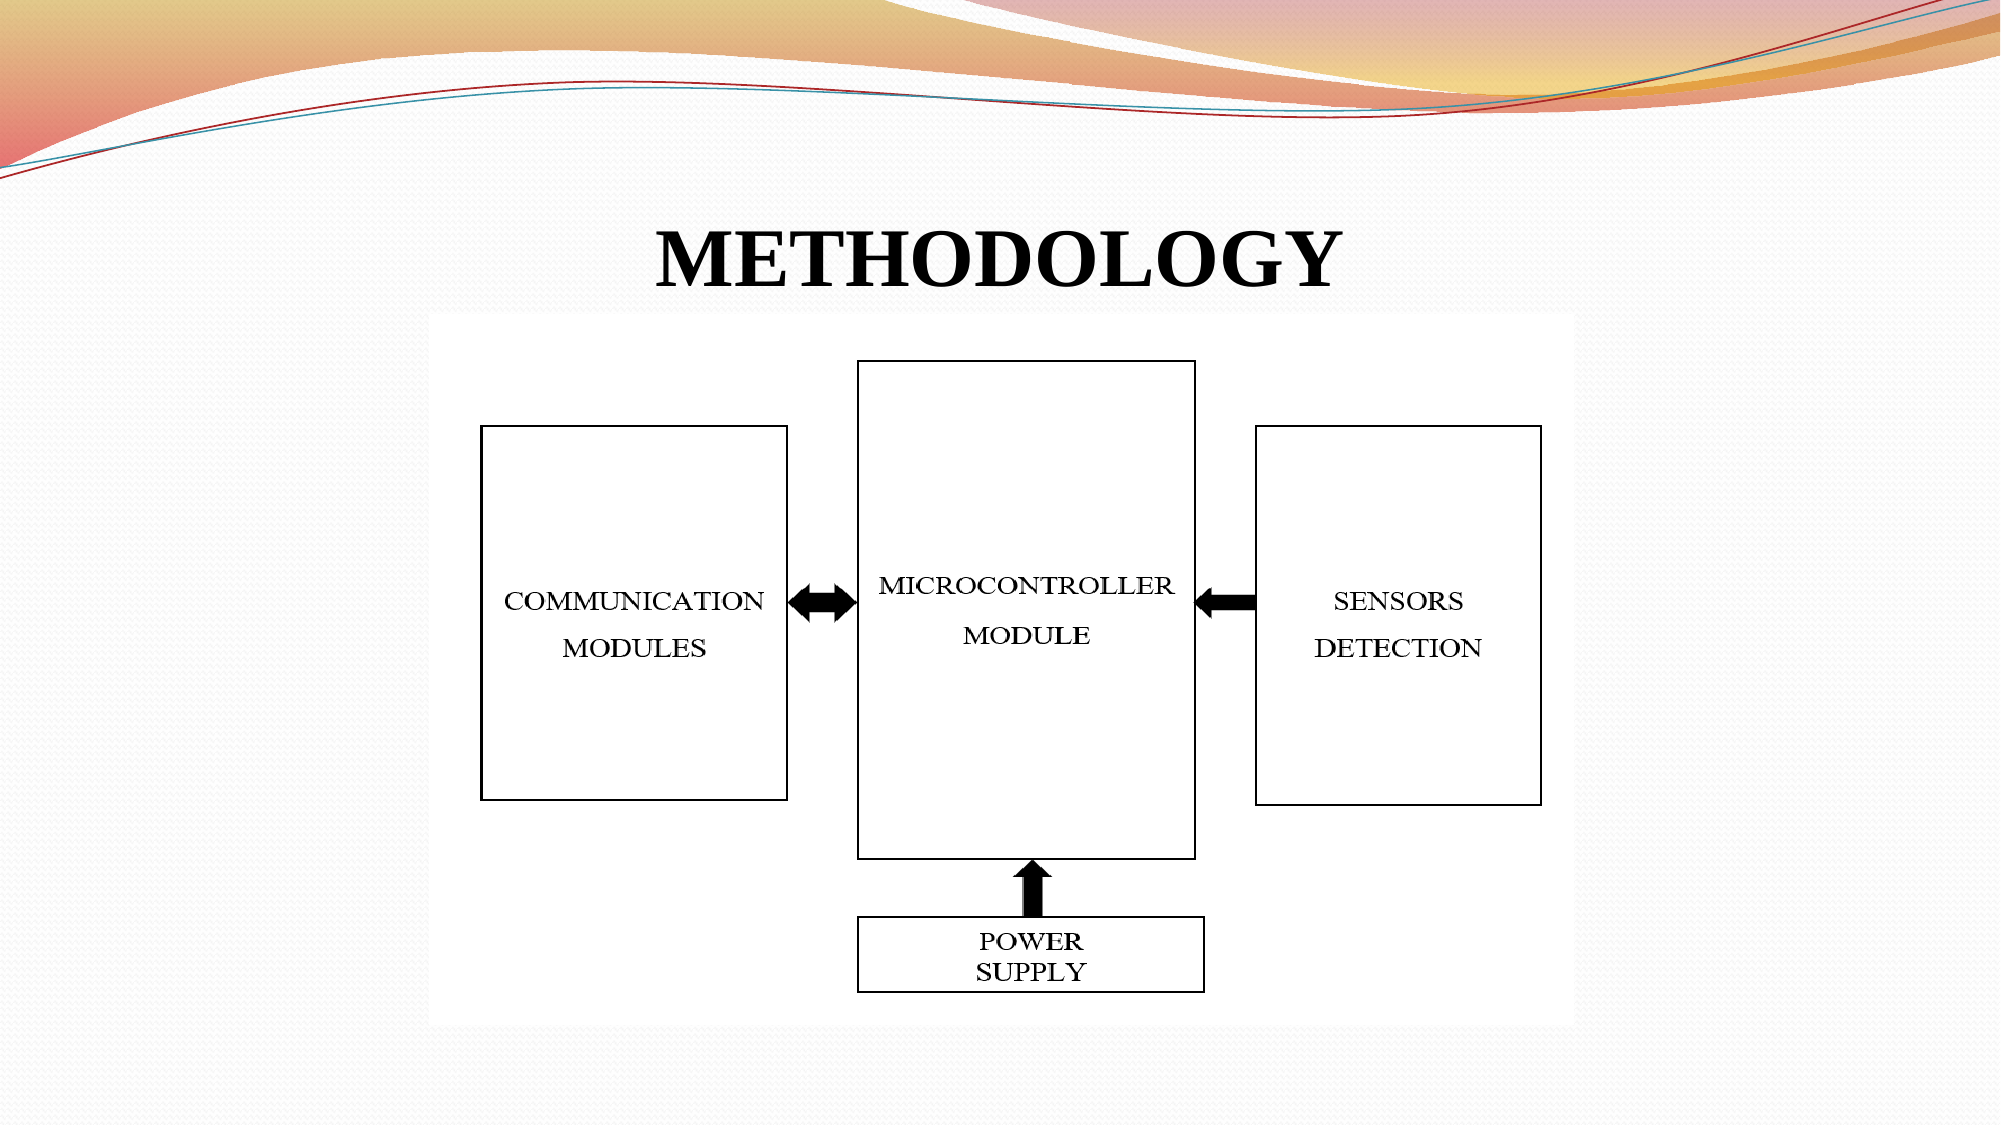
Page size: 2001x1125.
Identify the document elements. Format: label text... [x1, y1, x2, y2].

title METHODOLOGY [99, 115, 1900, 303]
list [428, 314, 1575, 1025]
